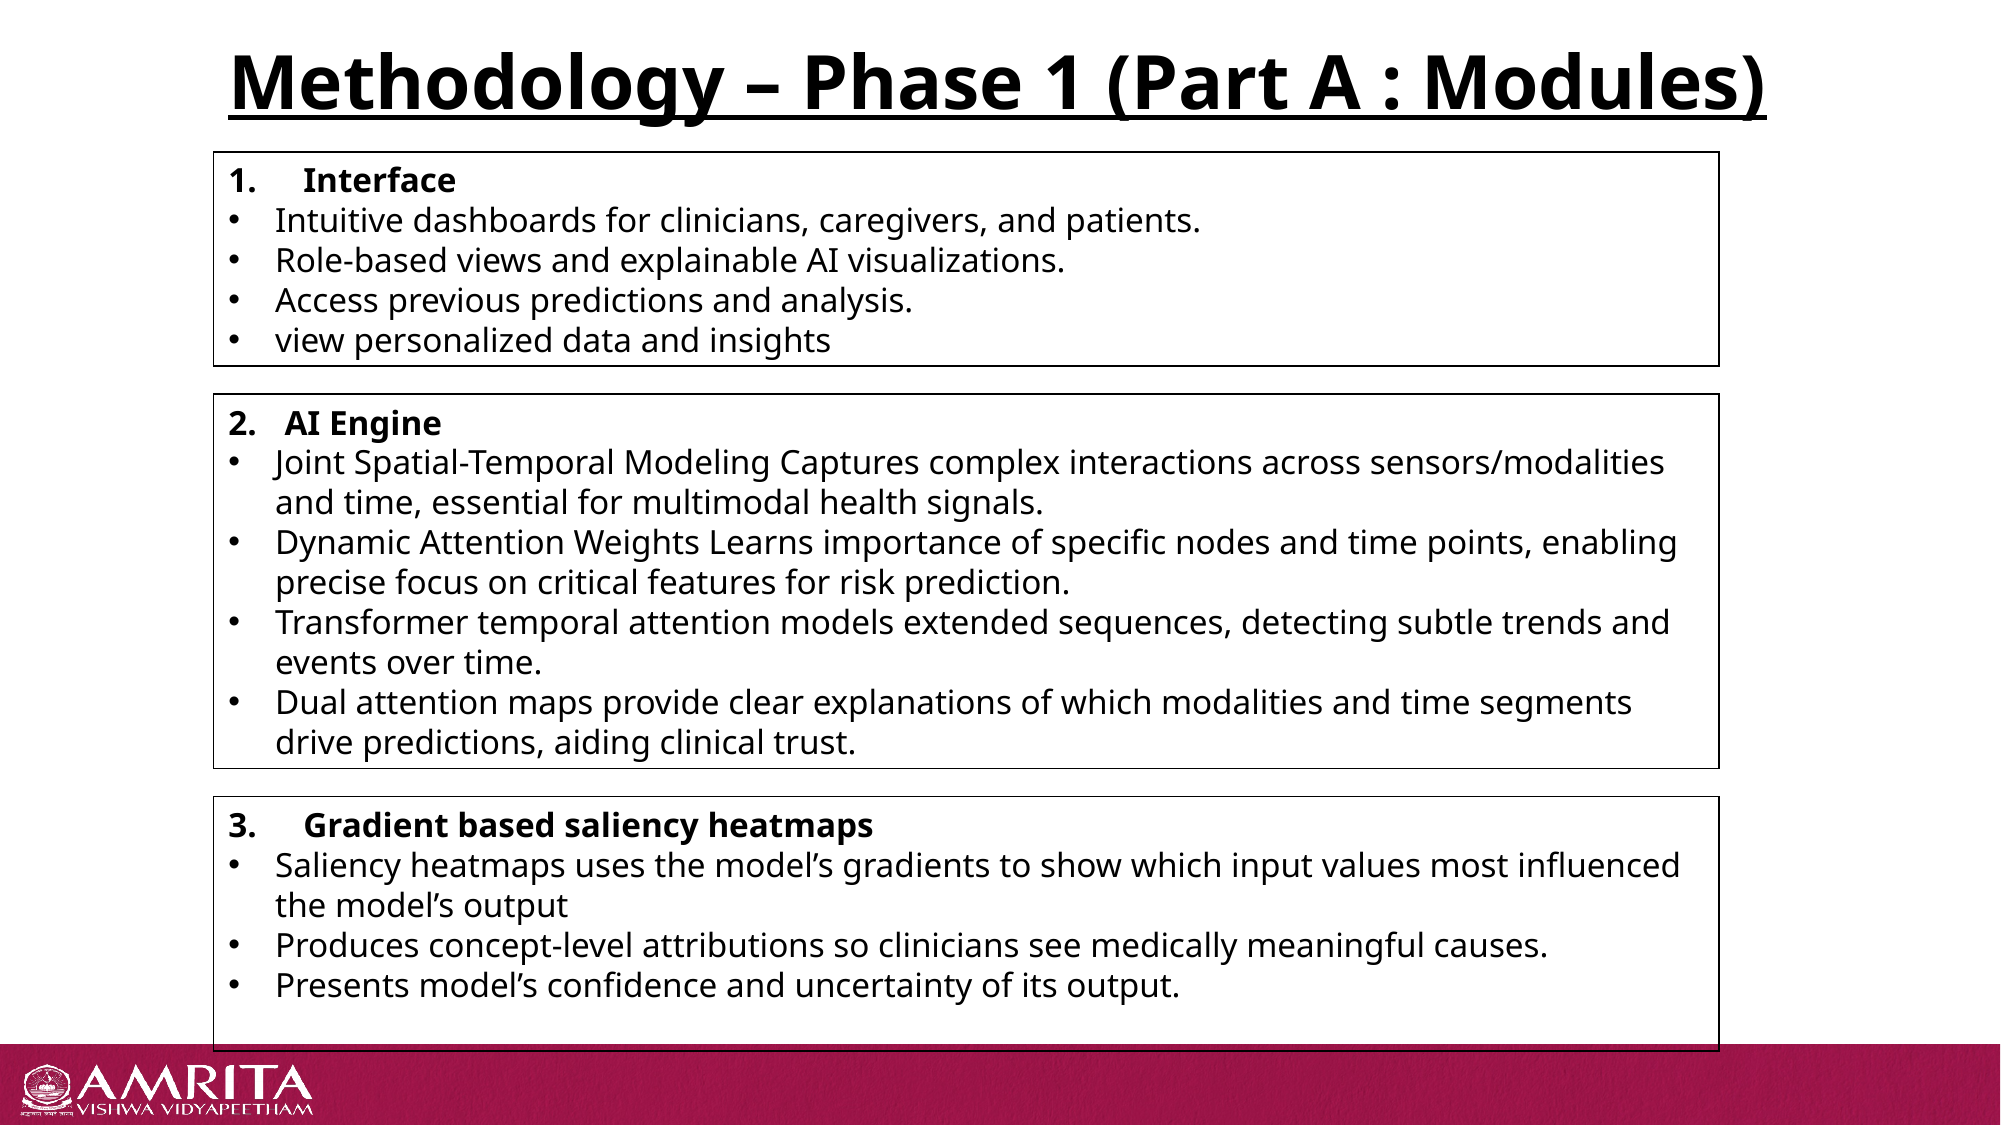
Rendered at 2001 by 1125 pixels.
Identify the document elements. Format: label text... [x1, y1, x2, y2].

text_box Gradient based saliency heatmaps Saliency heatmaps uses the model’s gradients to show which input values most influenced the model’s output Produces concept-level attributions so clinicians see medically meaningful causes. Presents model’s confidence and uncertainty of its output. [213, 796, 1720, 1051]
text_box AI Engine Joint Spatial-Temporal Modeling Captures complex interactions across sensors/modalities and time, essential for multimodal health signals. Dynamic Attention Weights Learns importance of specific nodes and time points, enabling precise focus on critical features for risk prediction. Transformer temporal attention models extended sequences, detecting subtle trends and events over time. Dual attention maps provide clear explanations of which modalities and time segments drive predictions, aiding clinical trust. [213, 394, 1720, 769]
text_box Interface Intuitive dashboards for clinicians, caregivers, and patients. Role-based views and explainable AI visualizations. Access previous predictions and analysis. view personalized data and insights [213, 151, 1720, 367]
title Methodology – Phase 1 (Part A : Modules) [213, 49, 1939, 121]
picture [0, 1044, 2001, 1125]
